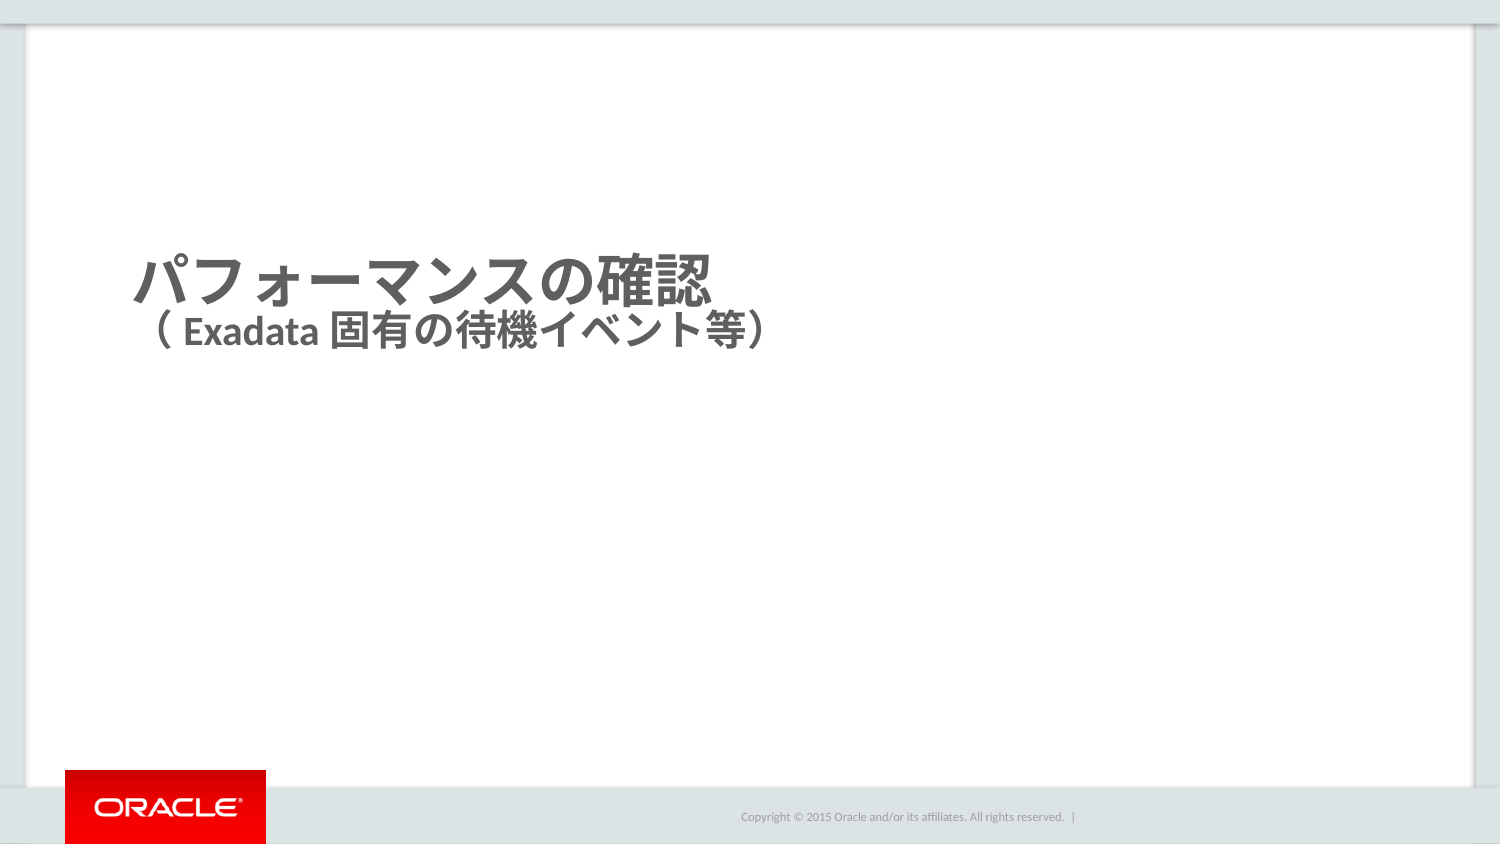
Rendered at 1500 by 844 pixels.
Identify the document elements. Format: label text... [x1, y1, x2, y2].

title パフォーマンスの確認 （Exadata固有の待機イベント等） [131, 257, 905, 439]
picture [65, 770, 266, 844]
